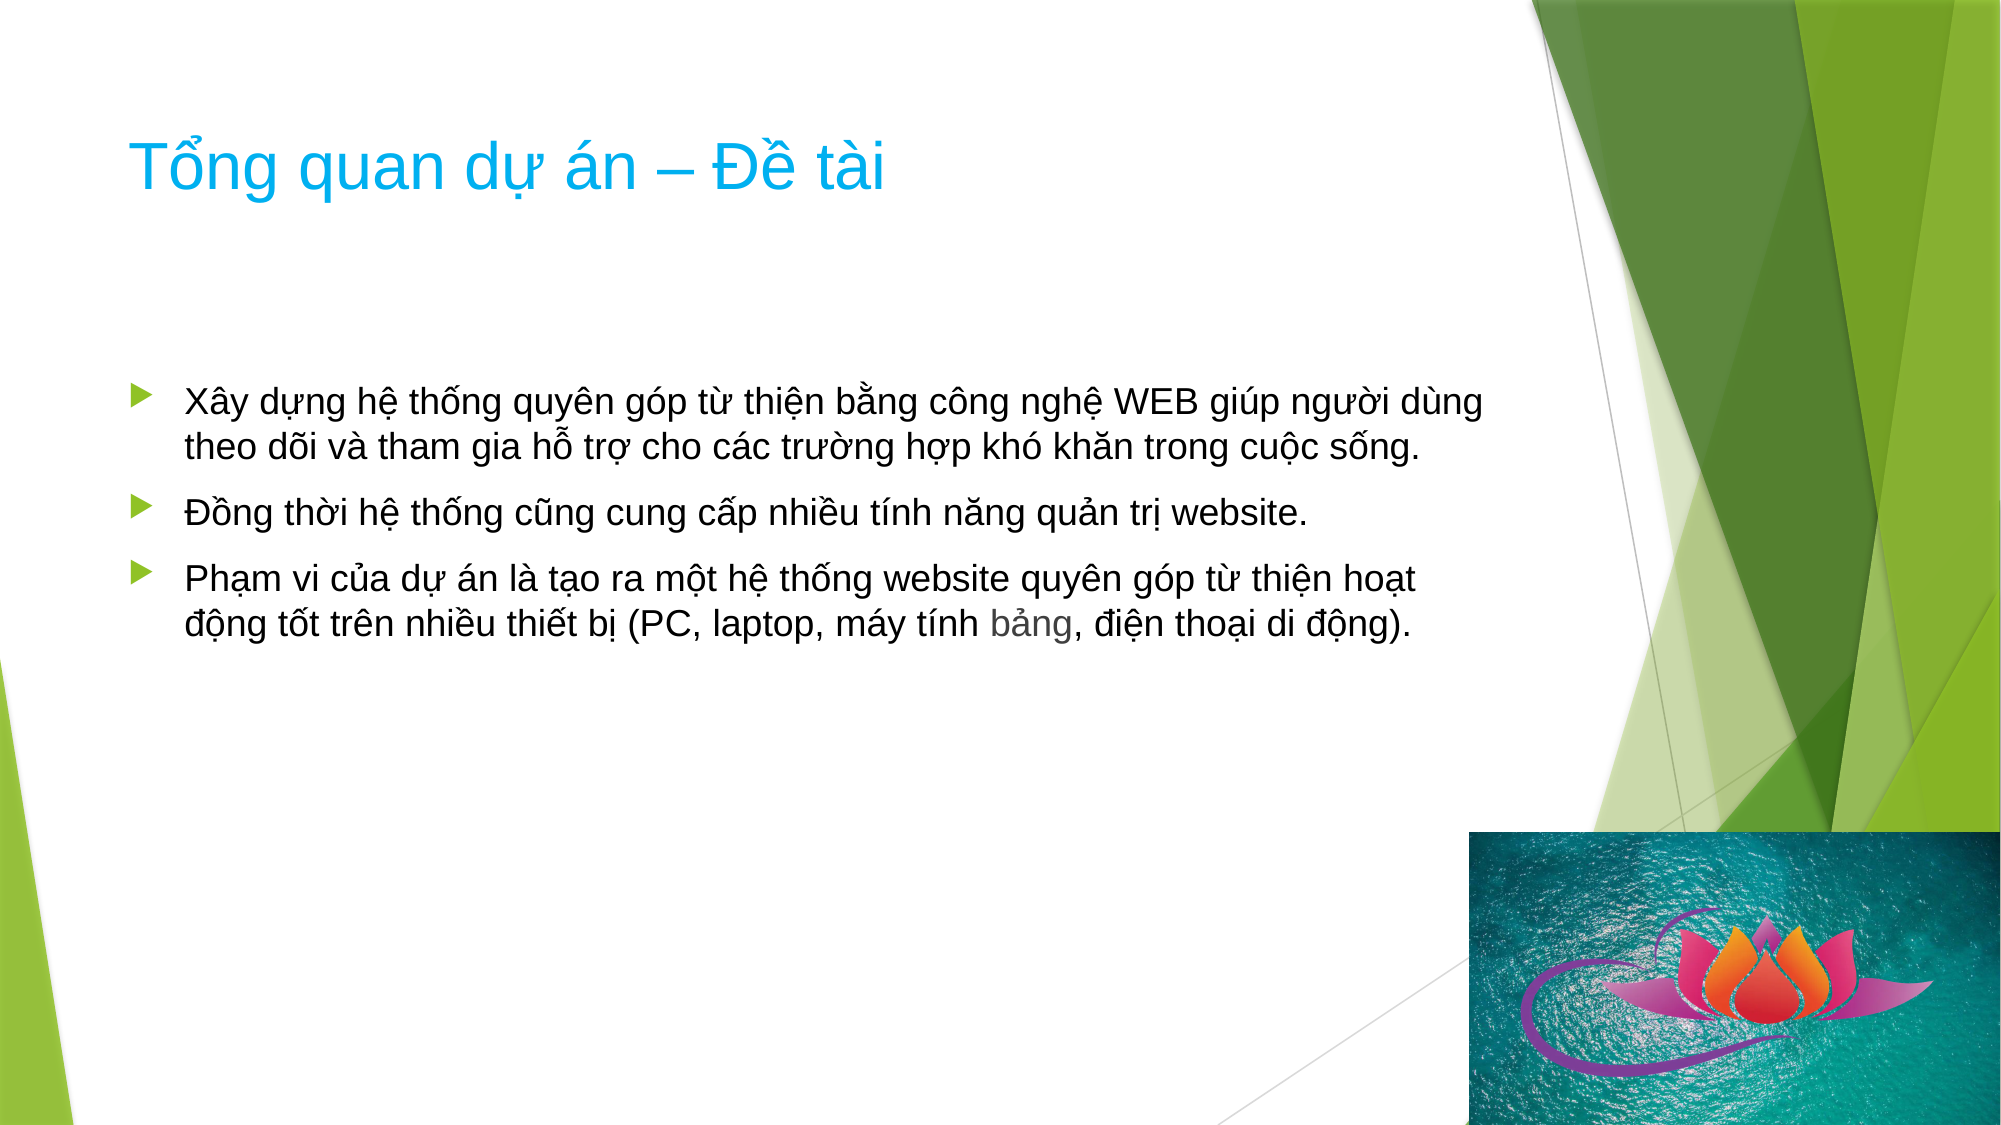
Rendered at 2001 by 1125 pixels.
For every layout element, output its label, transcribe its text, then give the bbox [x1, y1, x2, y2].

list Xây dựng hệ thống quyên góp từ thiện bằng công nghệ WEB giúp người dùng theo dõi và tham gia hỗ trợ cho các trường hợp khó khăn trong cuộc sống. Đồng thời hệ thống cũng cung cấp nhiều tính năng quản trị website. Phạm vi của dự án là tạo ra một hệ thống website quyên góp từ thiện hoạt động tốt trên nhiều thiết bị (PC, laptop, máy tính bảng, điện thoại di động). [113, 369, 1524, 727]
title Tổng quan dự án – Đề tài [113, 115, 1524, 333]
picture [1468, 831, 2000, 1125]
